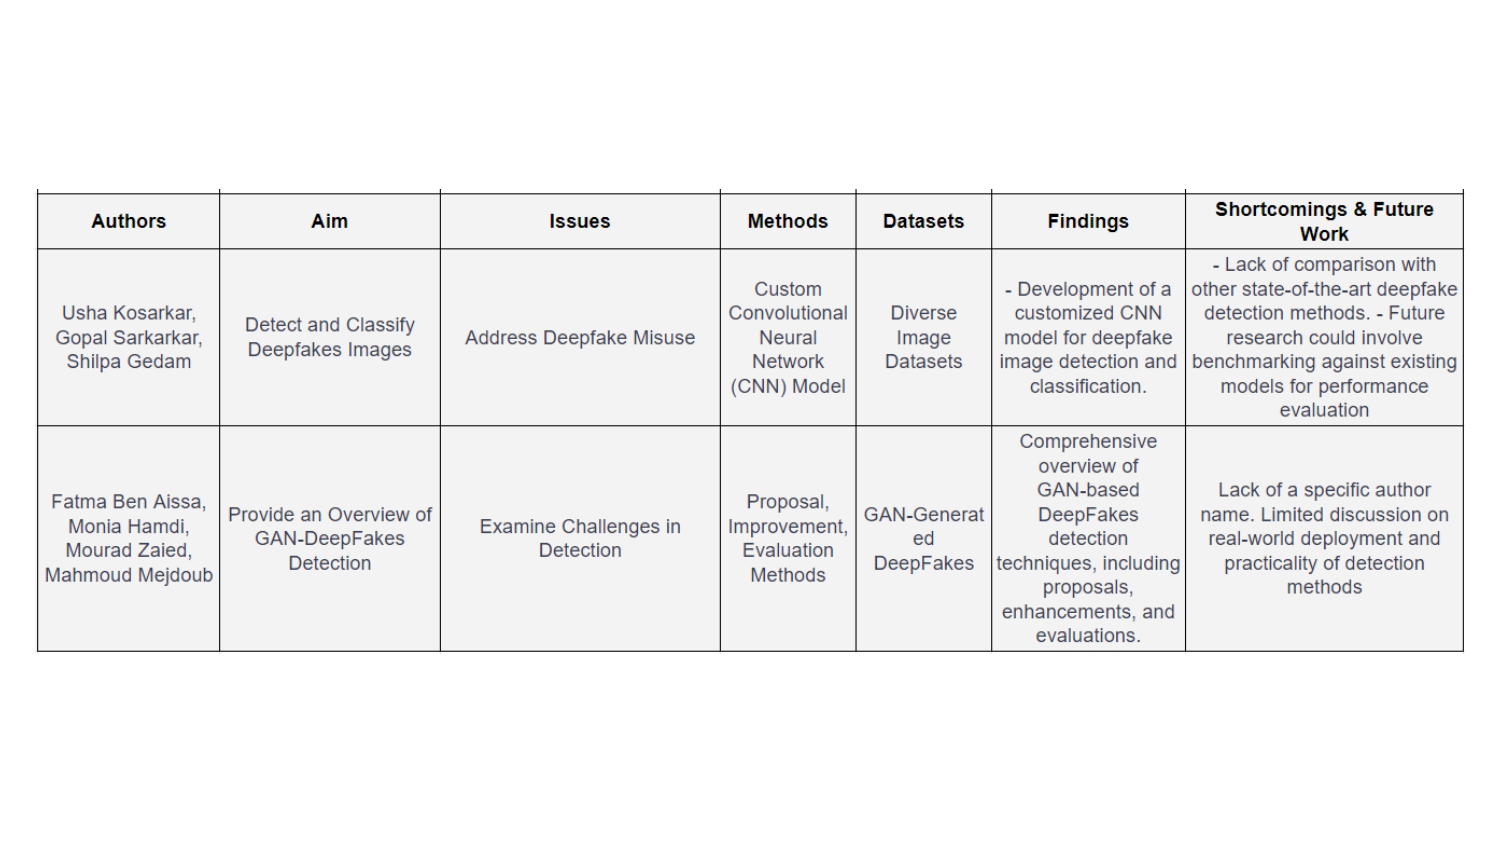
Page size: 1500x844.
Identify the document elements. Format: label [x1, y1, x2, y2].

picture [34, 189, 1466, 655]
